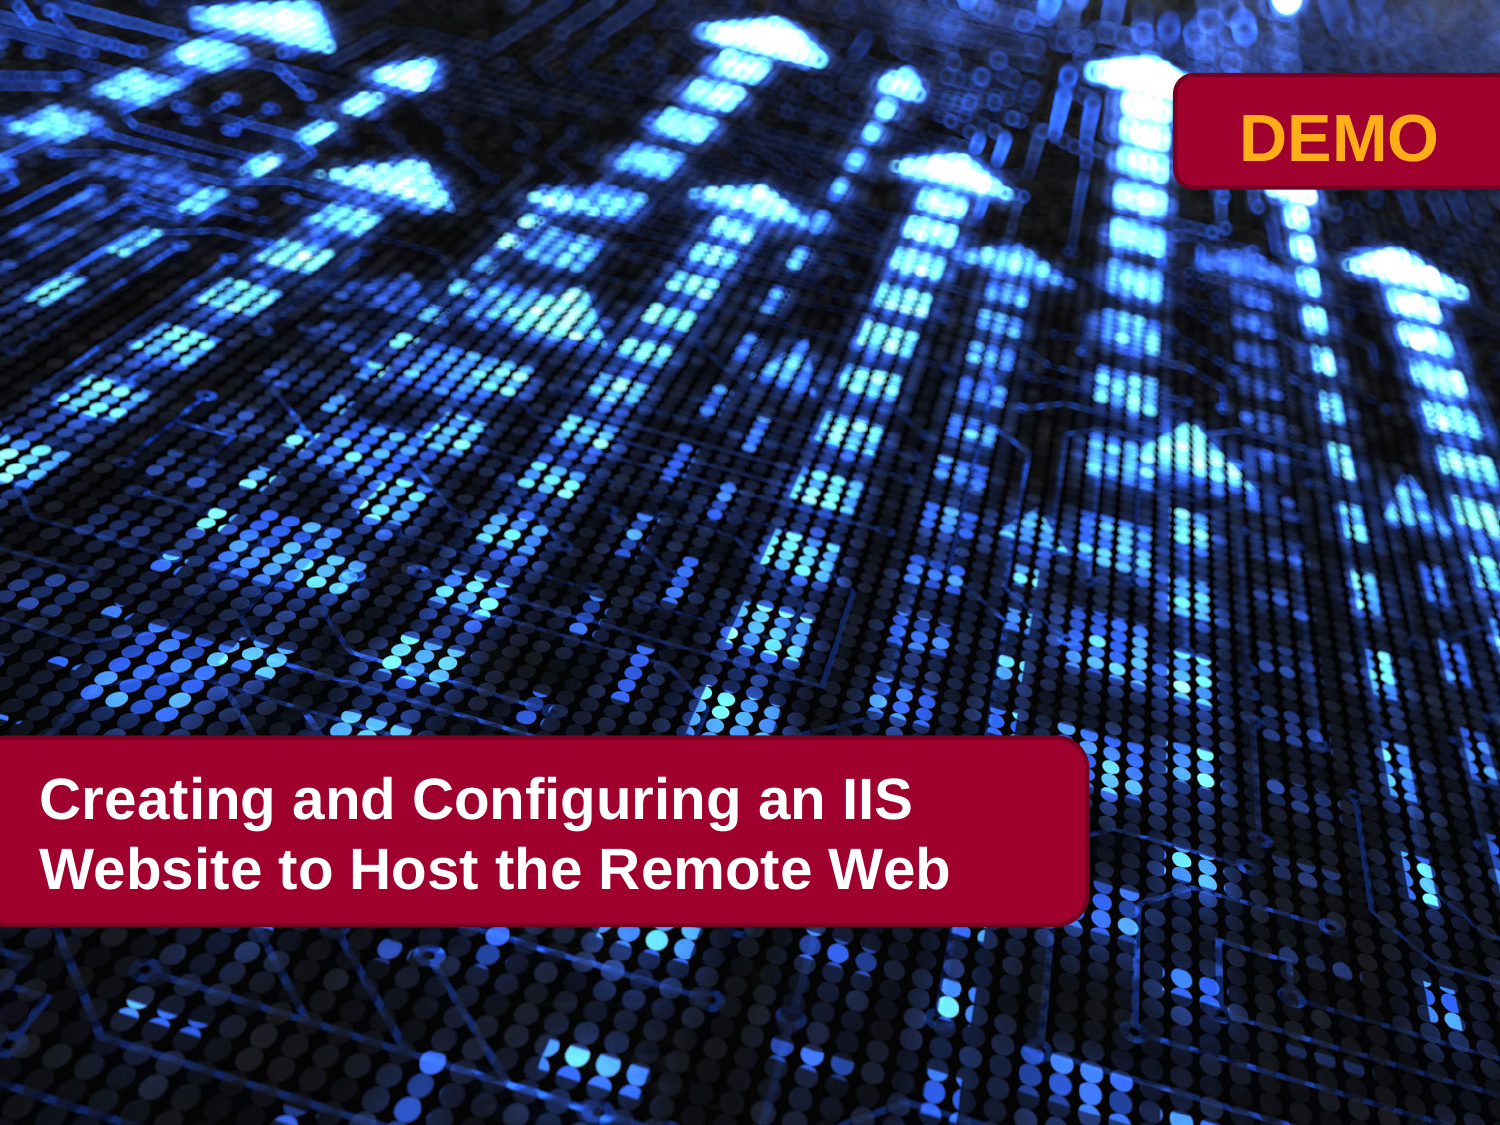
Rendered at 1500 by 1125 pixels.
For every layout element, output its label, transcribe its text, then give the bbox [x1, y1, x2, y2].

picture [0, 0, 1500, 1125]
title Creating and Configuring an IIS Website to Host the Remote Web [24, 750, 1063, 913]
